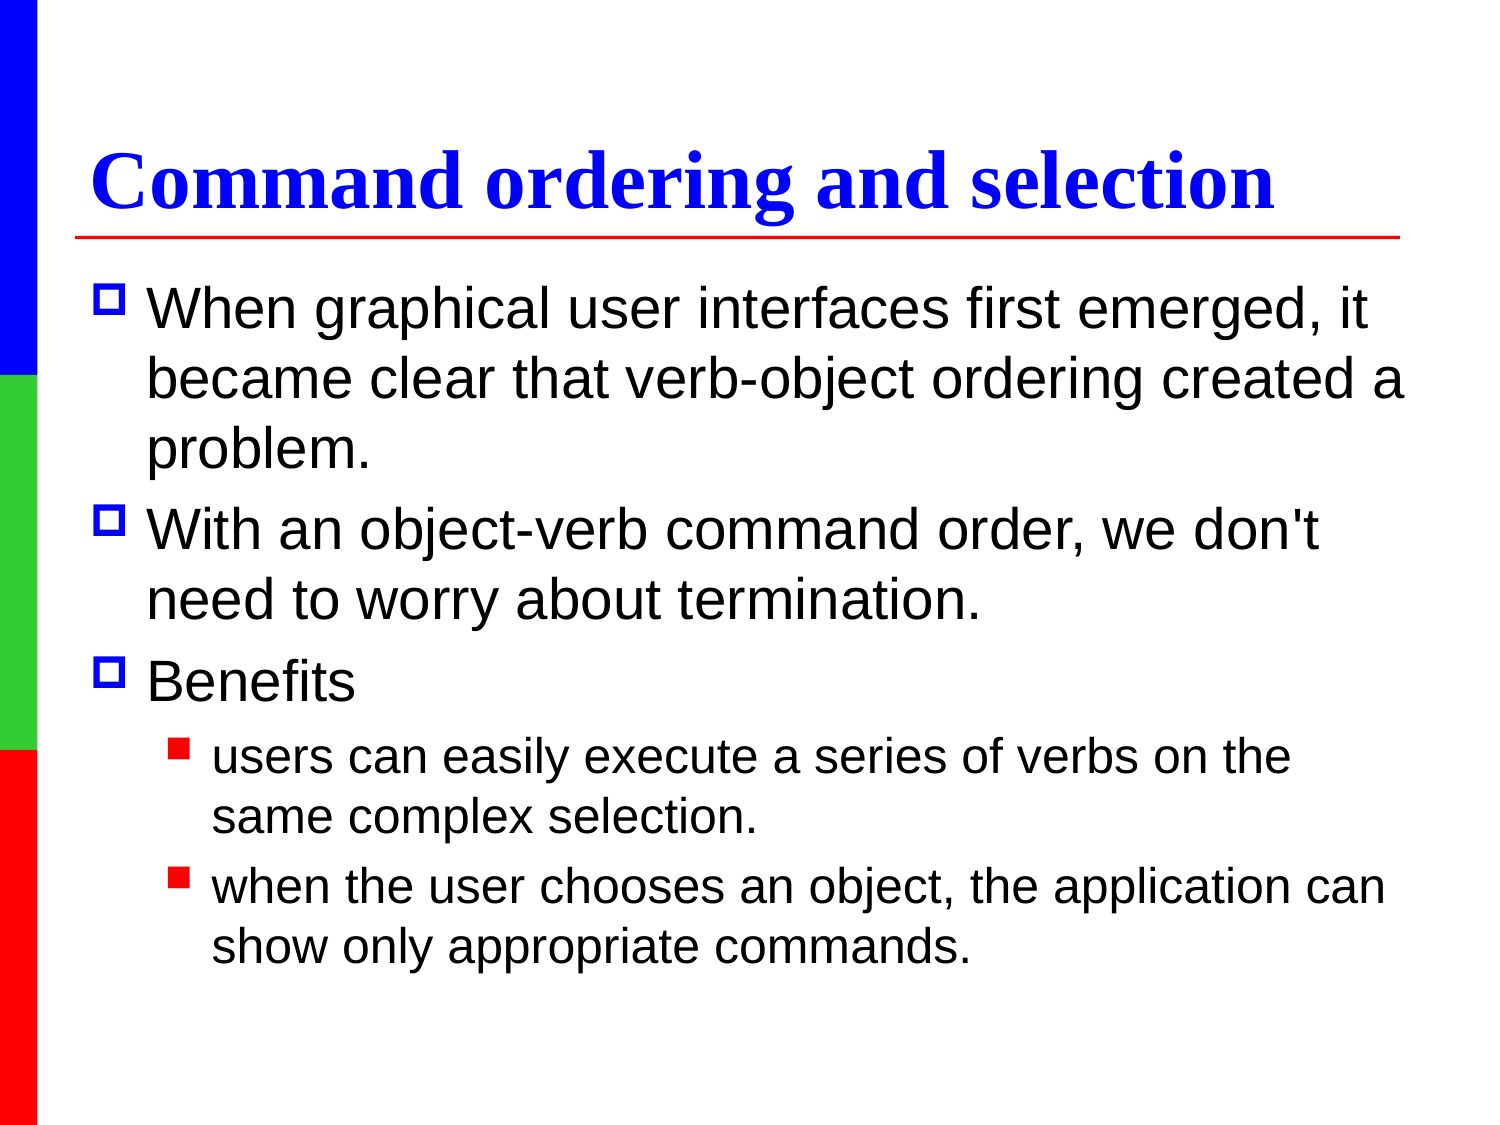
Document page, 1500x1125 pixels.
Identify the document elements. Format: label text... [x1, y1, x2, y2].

list When graphical user interfaces first emerged, it became clear that verb-object ordering created a problem. With an object-verb command order, we don't need to worry about termination. Benefits users can easily execute a series of verbs on the same complex selection. when the user chooses an object, the application can show only appropriate commands. [74, 262, 1426, 1006]
title Command ordering and selection [74, 45, 1426, 233]
